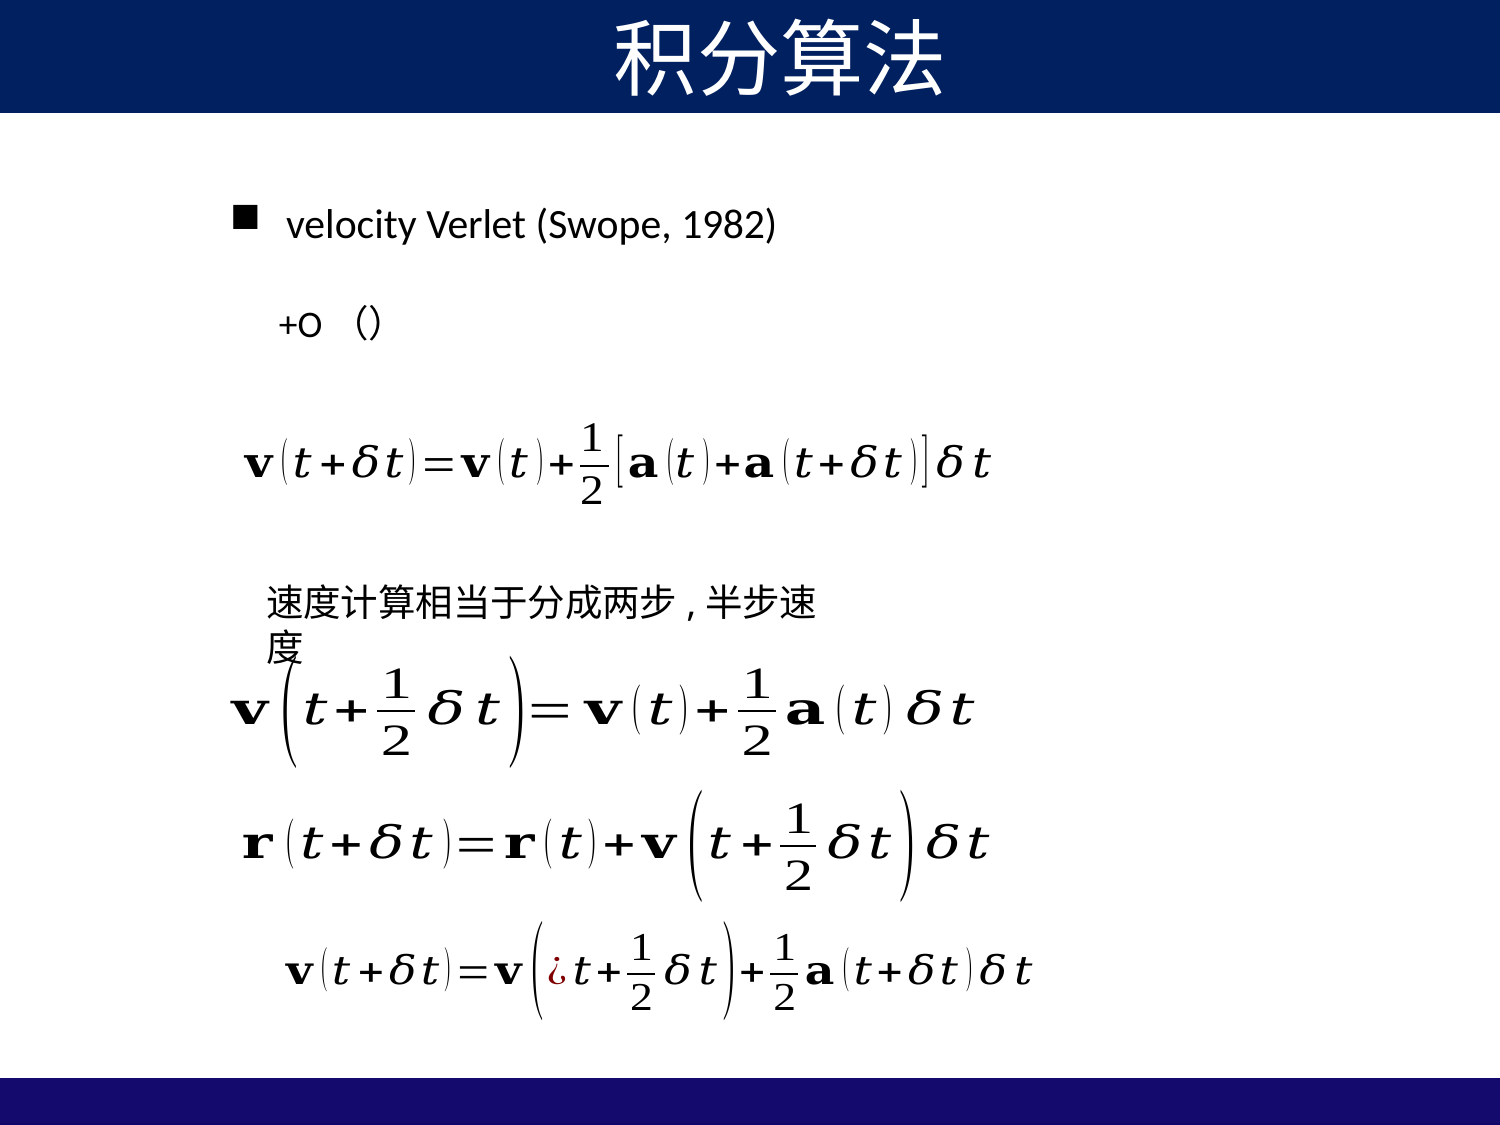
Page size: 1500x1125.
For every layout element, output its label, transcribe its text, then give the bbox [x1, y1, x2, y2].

text_box 速度计算相当于分成两步,半步速度 [264, 576, 843, 669]
text_box 积分算法 [315, 0, 1245, 114]
picture [0, 1078, 1500, 1125]
text_box velocity Verlet (Swope, 1982) [227, 195, 993, 248]
